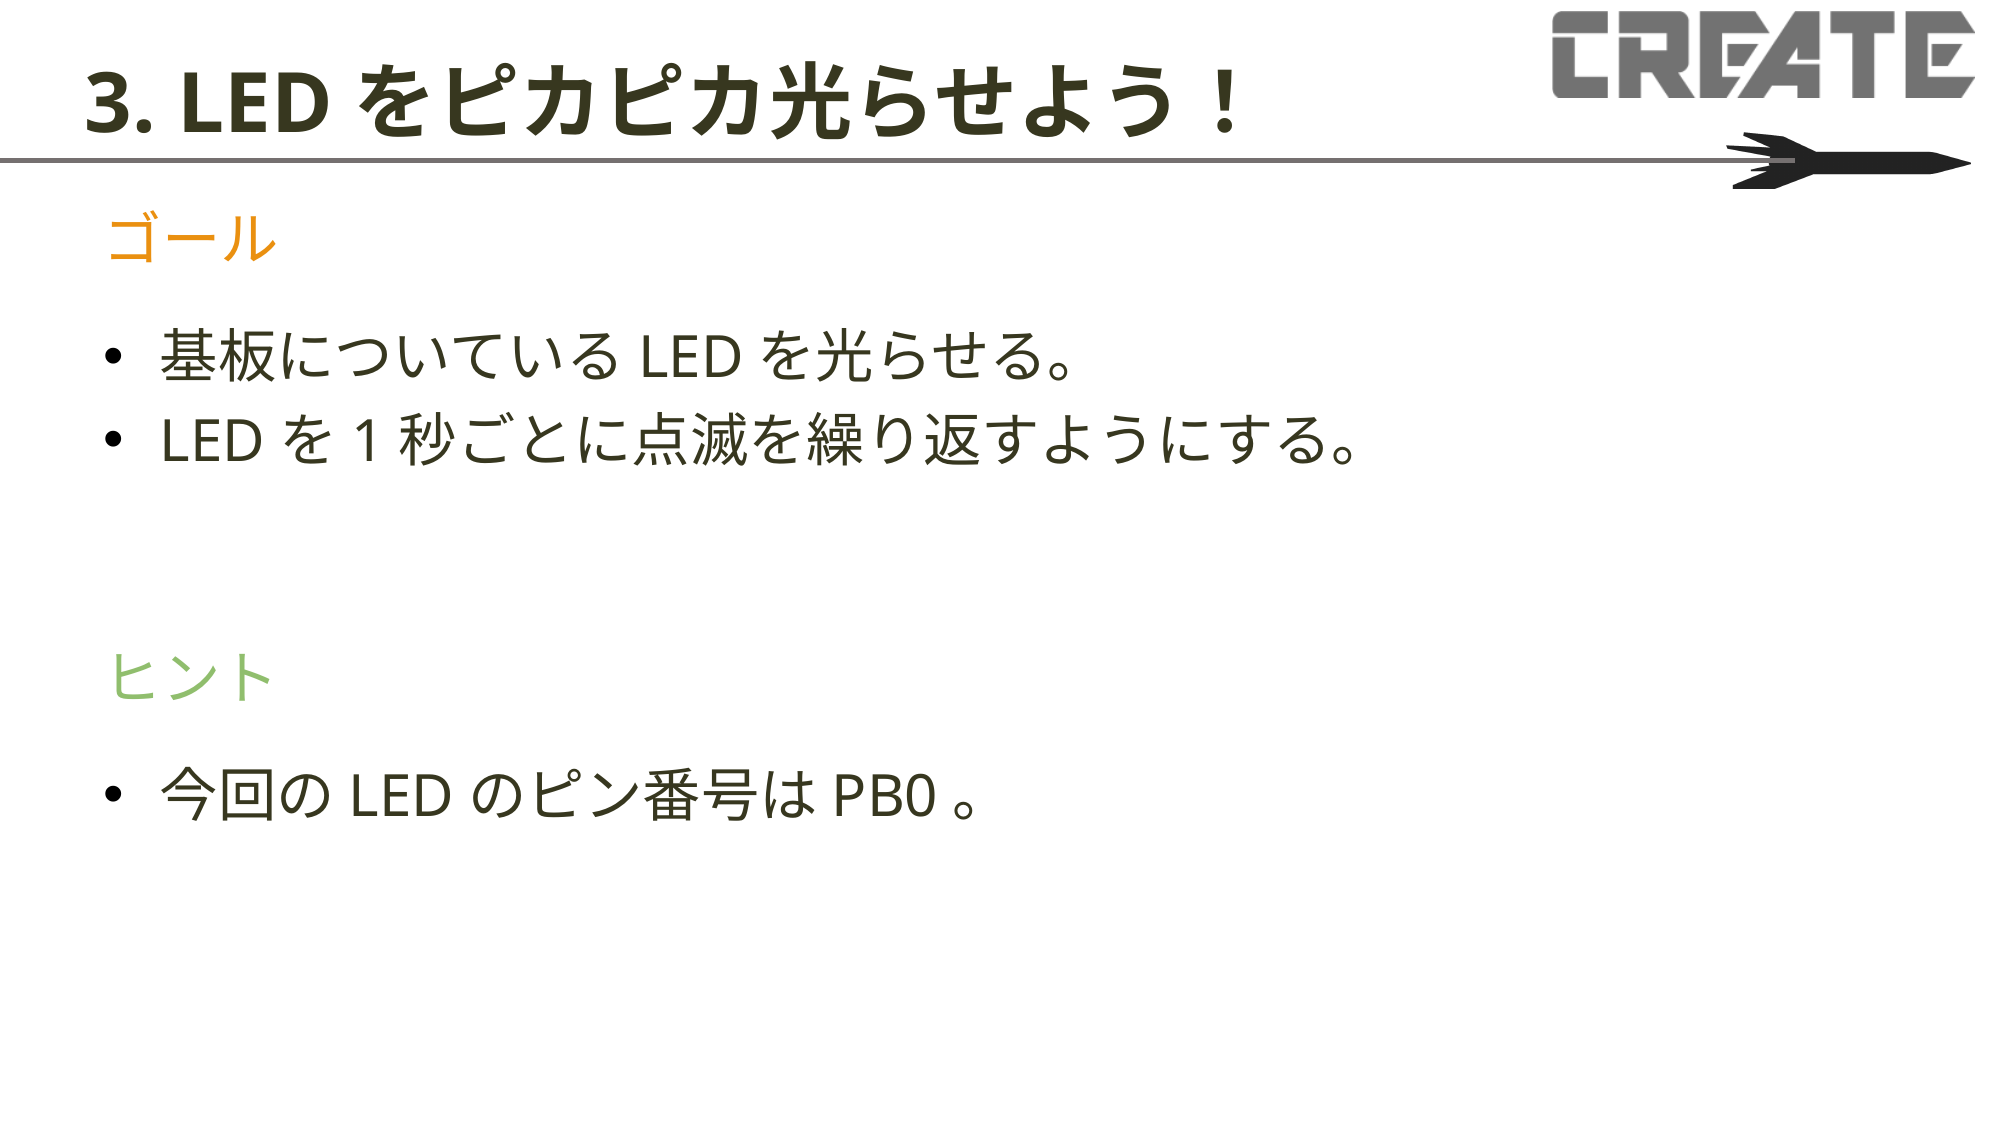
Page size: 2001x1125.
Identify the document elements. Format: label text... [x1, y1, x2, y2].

picture [1552, 11, 1975, 98]
list ゴール [70, 203, 1796, 320]
title 3. LEDをピカピカ光らせよう！ [70, 43, 1521, 168]
picture [1726, 133, 1971, 189]
list ヒント [70, 641, 1796, 759]
list 基板についているLEDを光らせる。 LEDを1秒ごとに点滅を繰り返すようにする。 [70, 320, 1796, 641]
list 今回のLEDのピン番号はPB0。 [70, 759, 1796, 1081]
